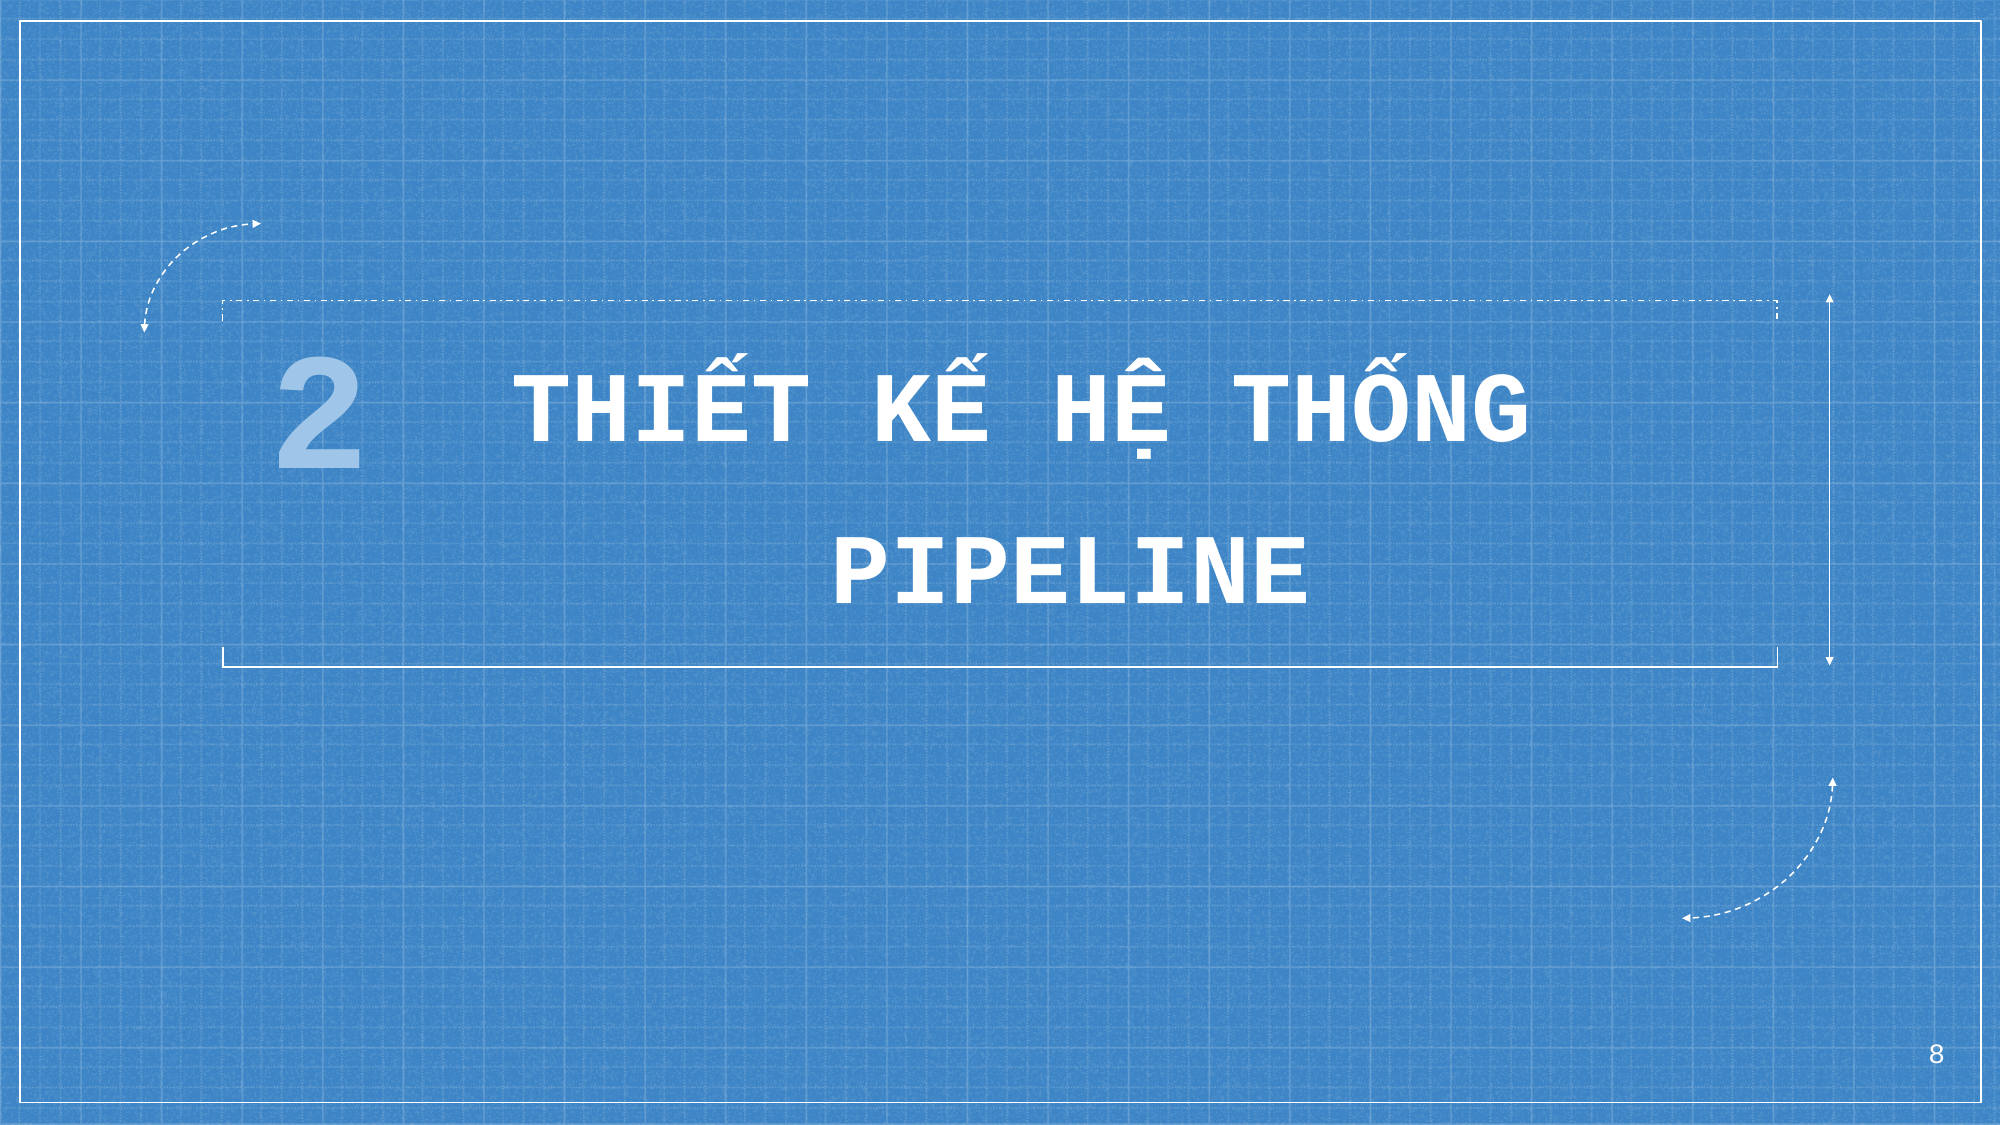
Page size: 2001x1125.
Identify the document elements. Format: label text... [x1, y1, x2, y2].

slide_number 8 [1864, 1015, 1966, 1079]
picture [0, 0, 2000, 1125]
text_box 2 [254, 294, 385, 509]
text_box THIẾT KẾ HỆ THỐNG [491, 321, 1552, 482]
text_box PIPELINE [810, 483, 1331, 644]
